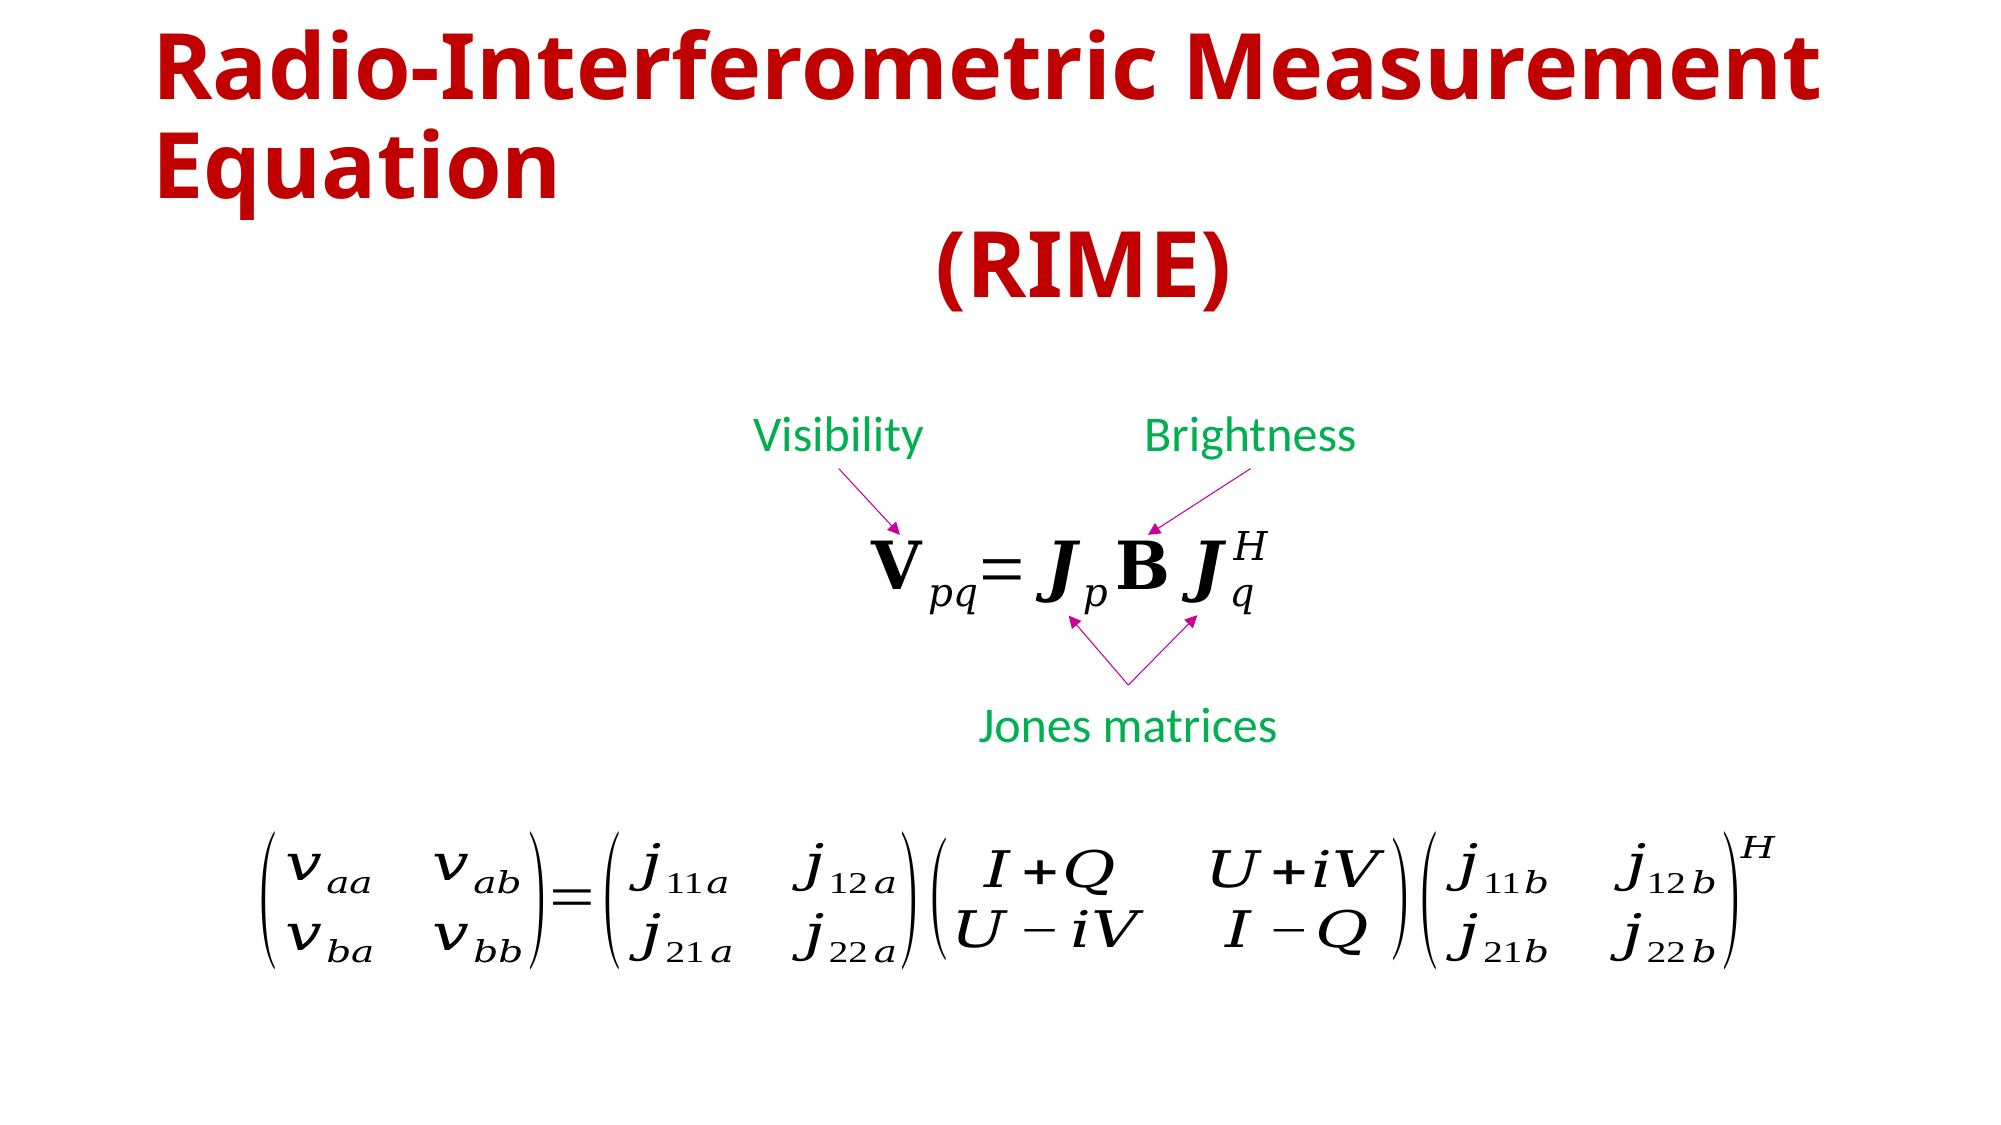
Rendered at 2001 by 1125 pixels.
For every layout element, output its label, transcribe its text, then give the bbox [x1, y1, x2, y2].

title Radio-Interferometric Measurement Equation (RIME) [137, 59, 1863, 278]
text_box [737, 393, 1373, 761]
